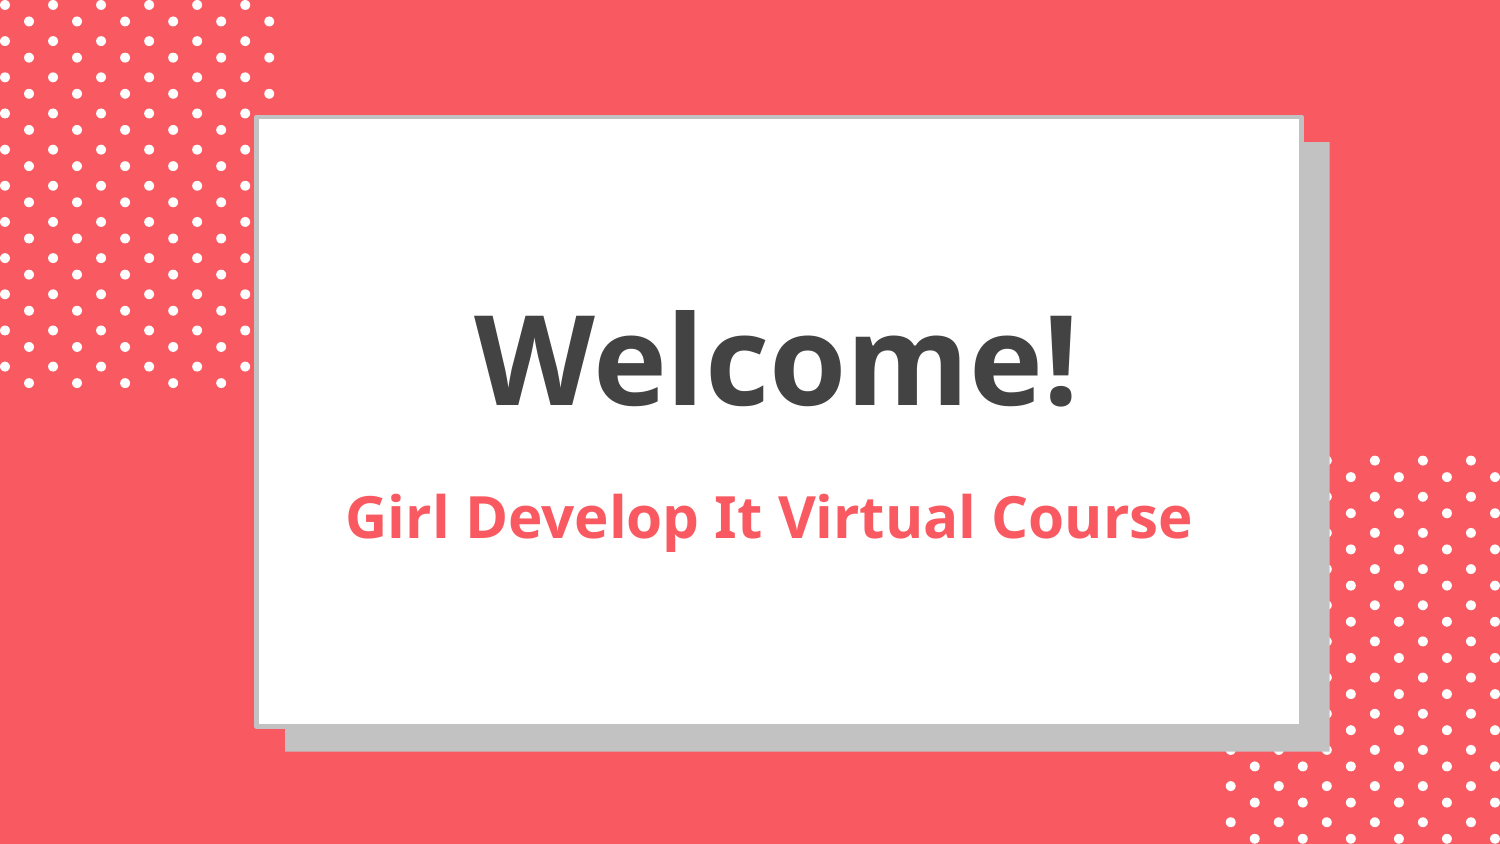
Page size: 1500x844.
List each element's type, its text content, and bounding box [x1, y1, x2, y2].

title Welcome! [376, 265, 1179, 464]
text_box Girl Develop It Virtual Course [78, 464, 1476, 595]
